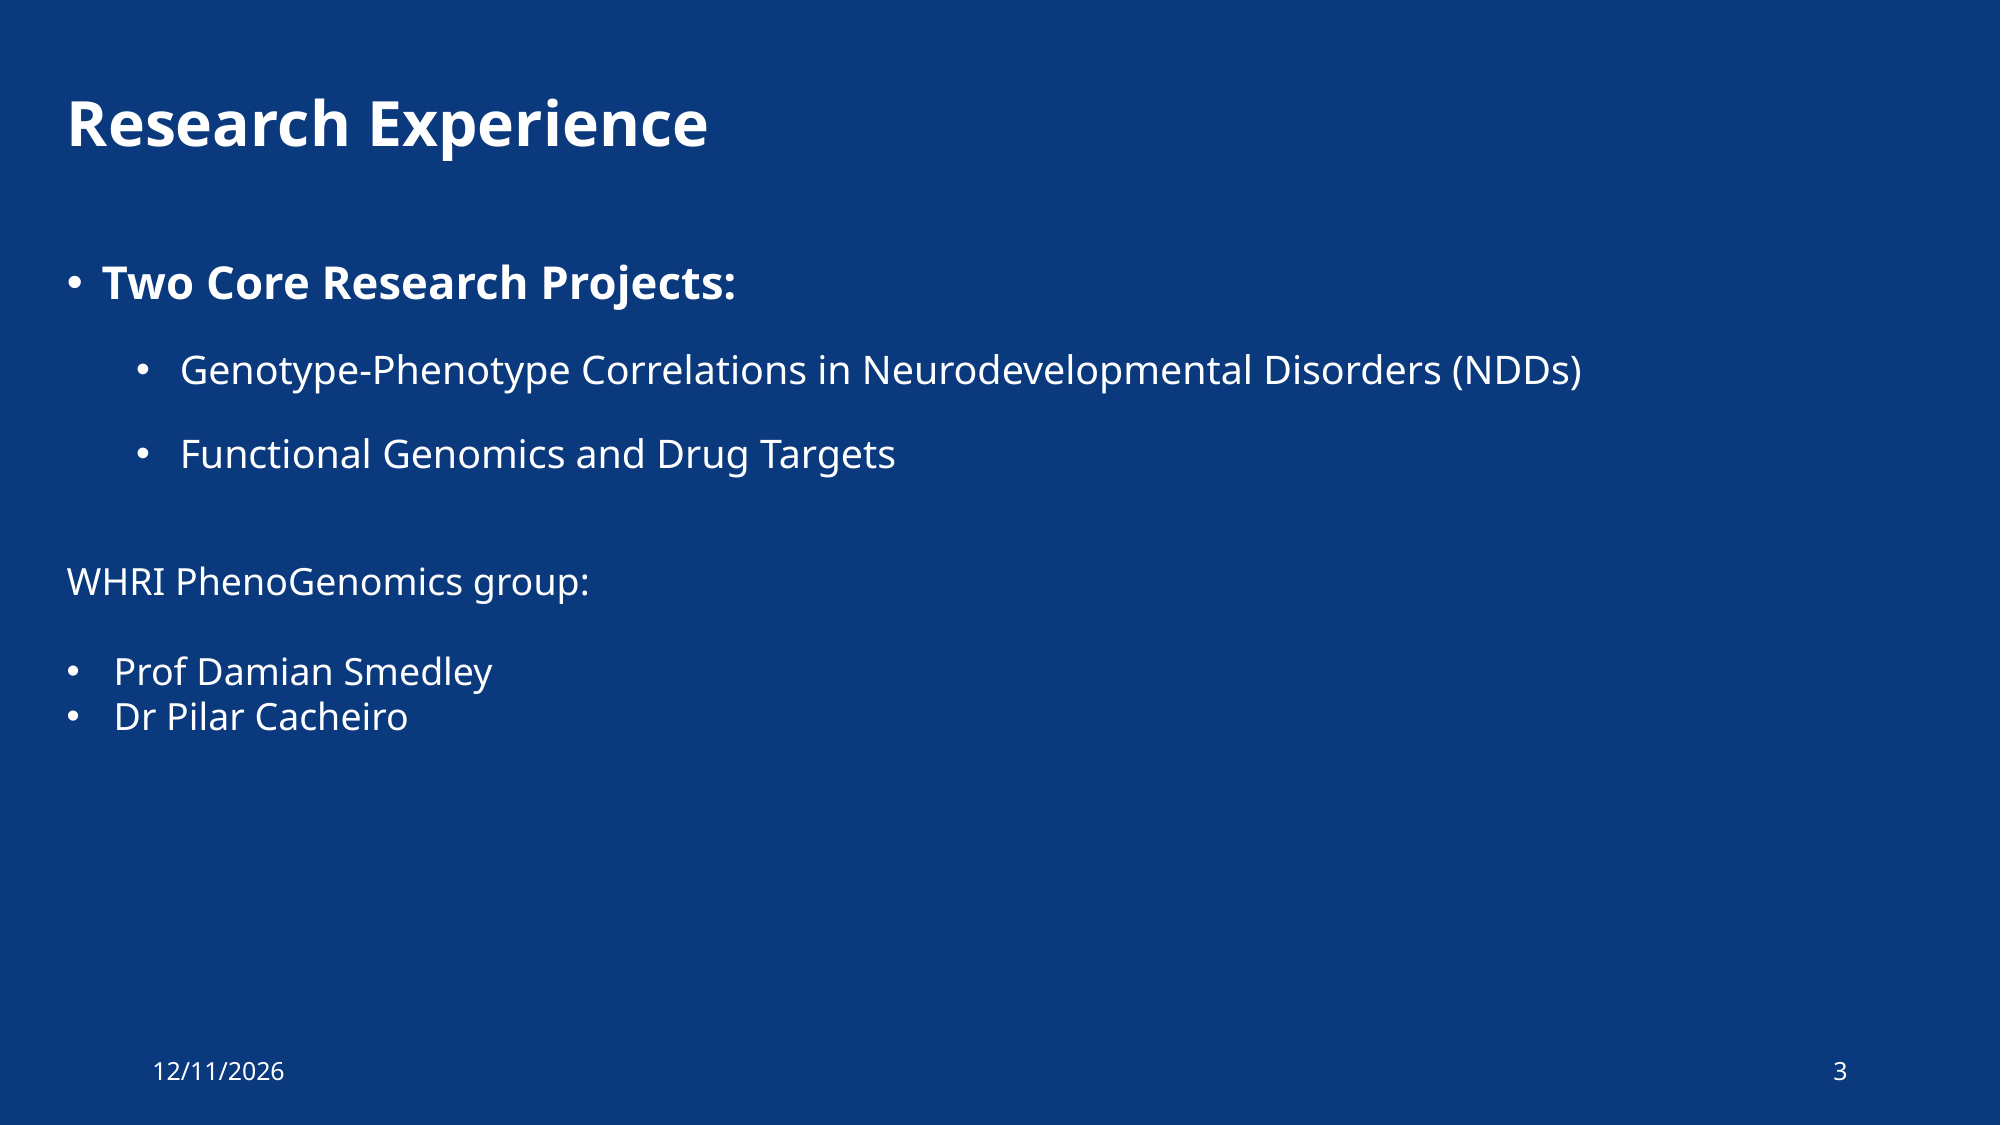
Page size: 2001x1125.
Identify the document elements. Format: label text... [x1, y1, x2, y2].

list Two Core Research Projects: Genotype-Phenotype Correlations in Neurodevelopmental Disorders (NDDs) Functional Genomics and Drug Targets [51, 241, 1777, 488]
text_box WHRI PhenoGenomics group: Prof Damian Smedley Dr Pilar Cacheiro [51, 550, 1166, 746]
text_box Research Experience [51, 69, 974, 179]
slide_number 3 [1412, 1042, 1863, 1103]
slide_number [137, 1042, 588, 1103]
